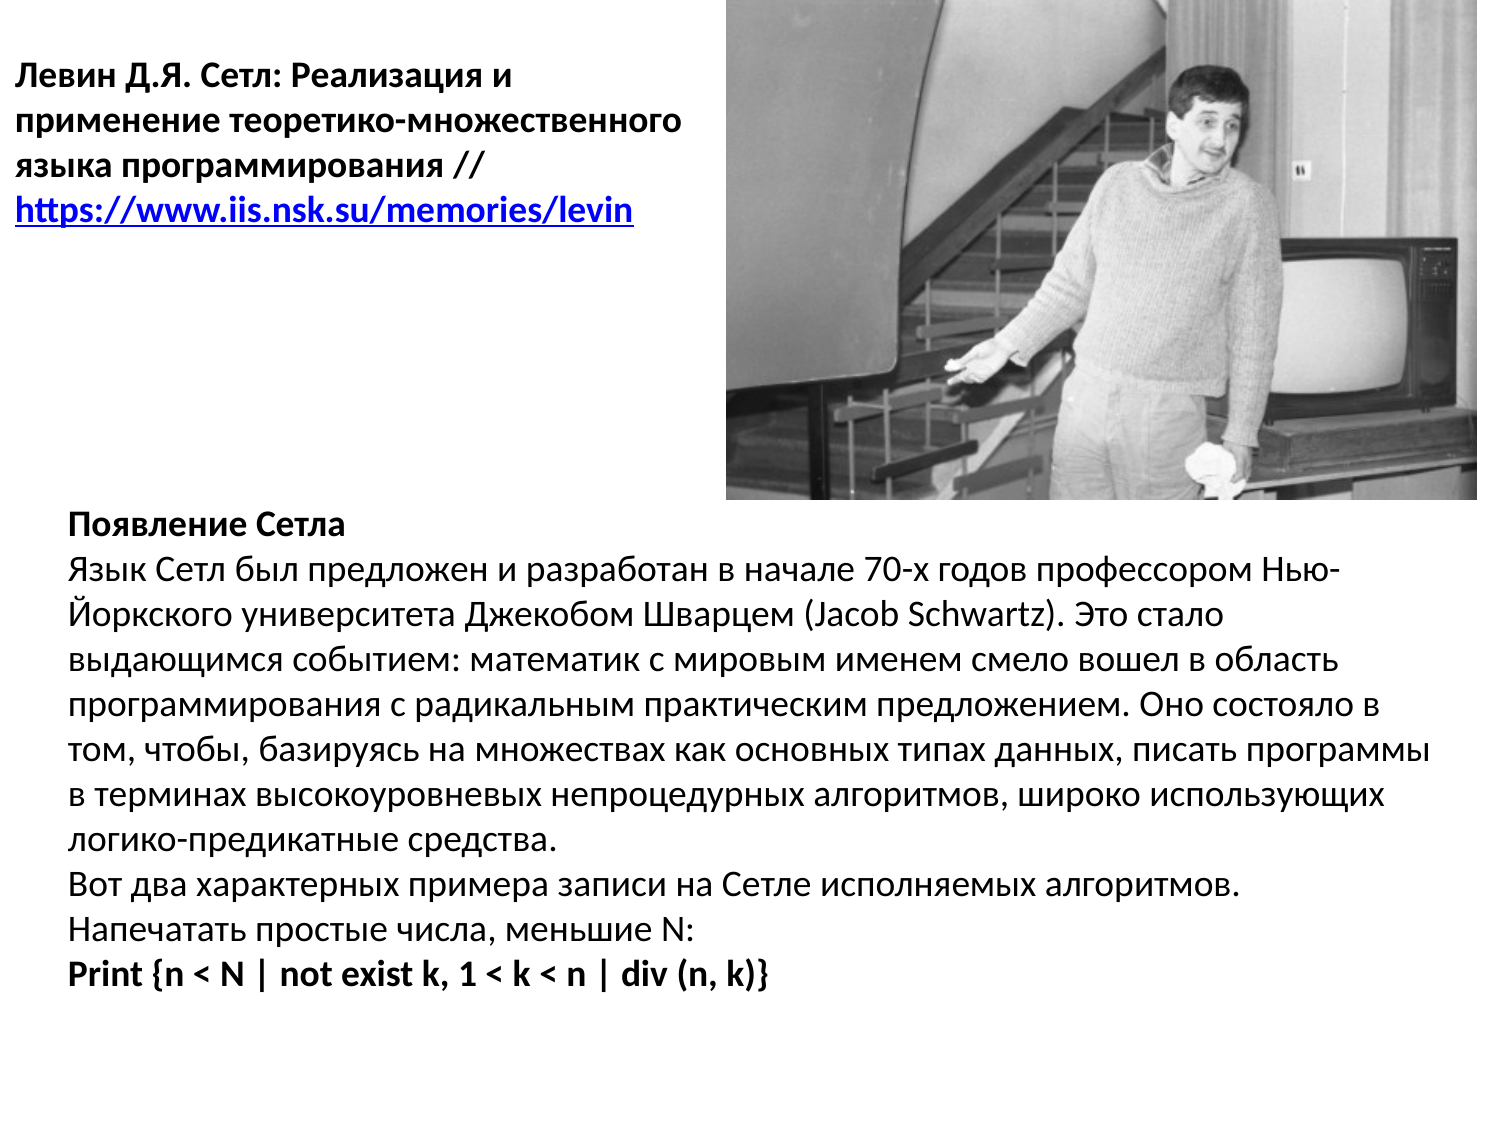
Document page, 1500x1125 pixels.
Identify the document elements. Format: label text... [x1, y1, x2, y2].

picture [726, 0, 1477, 501]
text_box Левин Д.Я. Сетл: Реализация и применение теоретико-множественного языка программирования // https://www.iis.nsk.su/memories/levin [0, 42, 703, 283]
text_box Появление Сетла Язык Сетл был предложен и разработан в начале 70-х годов профессором Нью-Йоркского университета Джекобом Шварцем (Jacob Schwartz). Это стало выдающимся событием: математик с мировым именем смело вошел в область программирования с радикальным практическим предложением. Оно состояло в том, чтобы, базируясь на множествах как основных типах данных, писать программы в терминах высокоуровневых непроцедурных алгоритмов, широко использующих логико-предикатные средства. Вот два характерных примера записи на Сетле исполняемых алгоритмов. Напечатать простые числа, меньшие N: Print {n < N | not exist k, 1 < k < n | div (n, k)} [53, 491, 1459, 1002]
